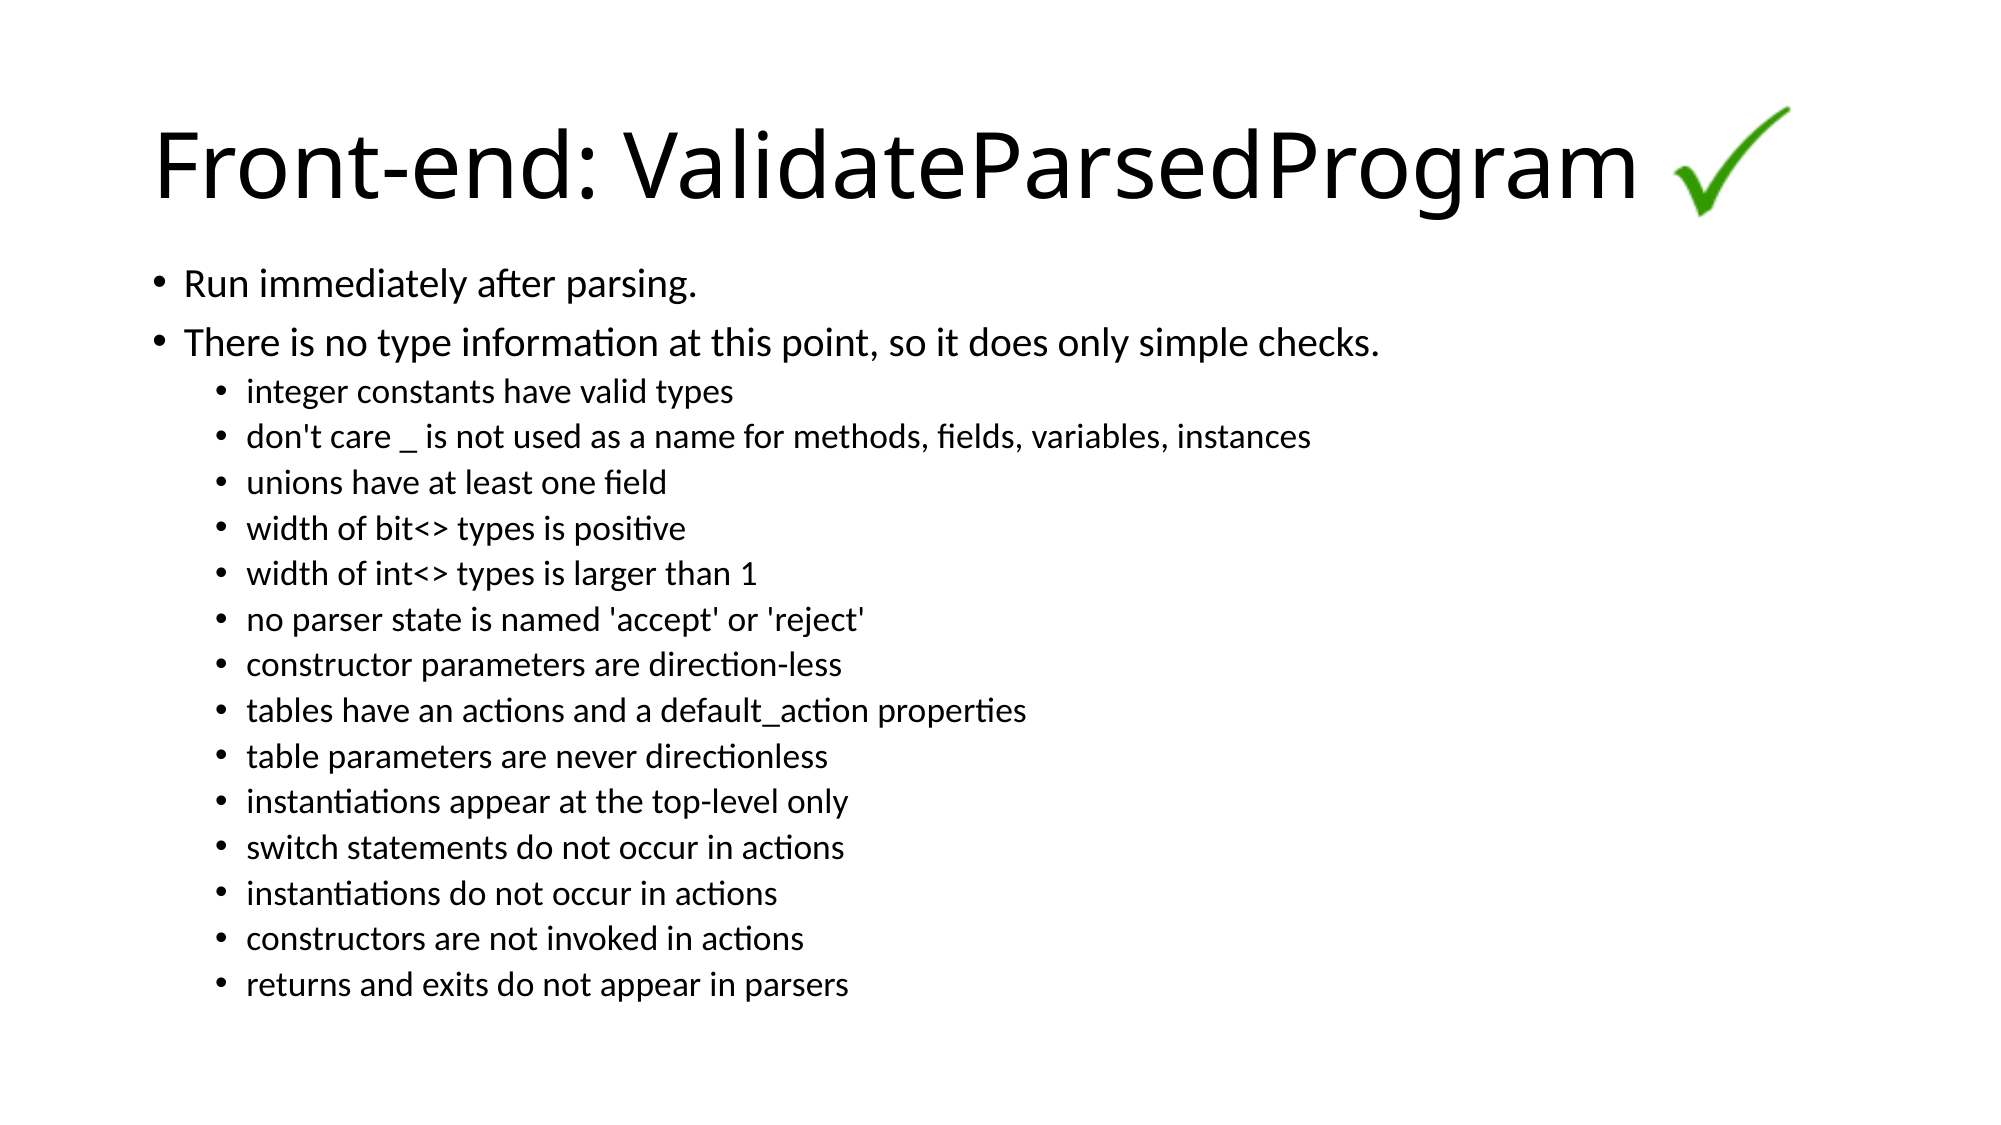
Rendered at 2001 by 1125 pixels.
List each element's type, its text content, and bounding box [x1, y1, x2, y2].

picture [1672, 102, 1795, 225]
list Run immediately after parsing. There is no type information at this point, so it does only simple checks. integer constants have valid types don't care _ is not used as a name for methods, fields, variables, instances unions have at least one field width of bit<> types is positive width of int<> types is larger than 1 no parser state is named 'accept' or 'reject' constructor parameters are direction-less tables have an actions and a default_action properties table parameters are never directionless instantiations appear at the top-level only switch statements do not occur in actions instantiations do not occur in actions constructors are not invoked in actions returns and exits do not appear in parsers [137, 253, 1863, 1014]
title Front-end: ValidateParsedProgram [137, 59, 1863, 253]
